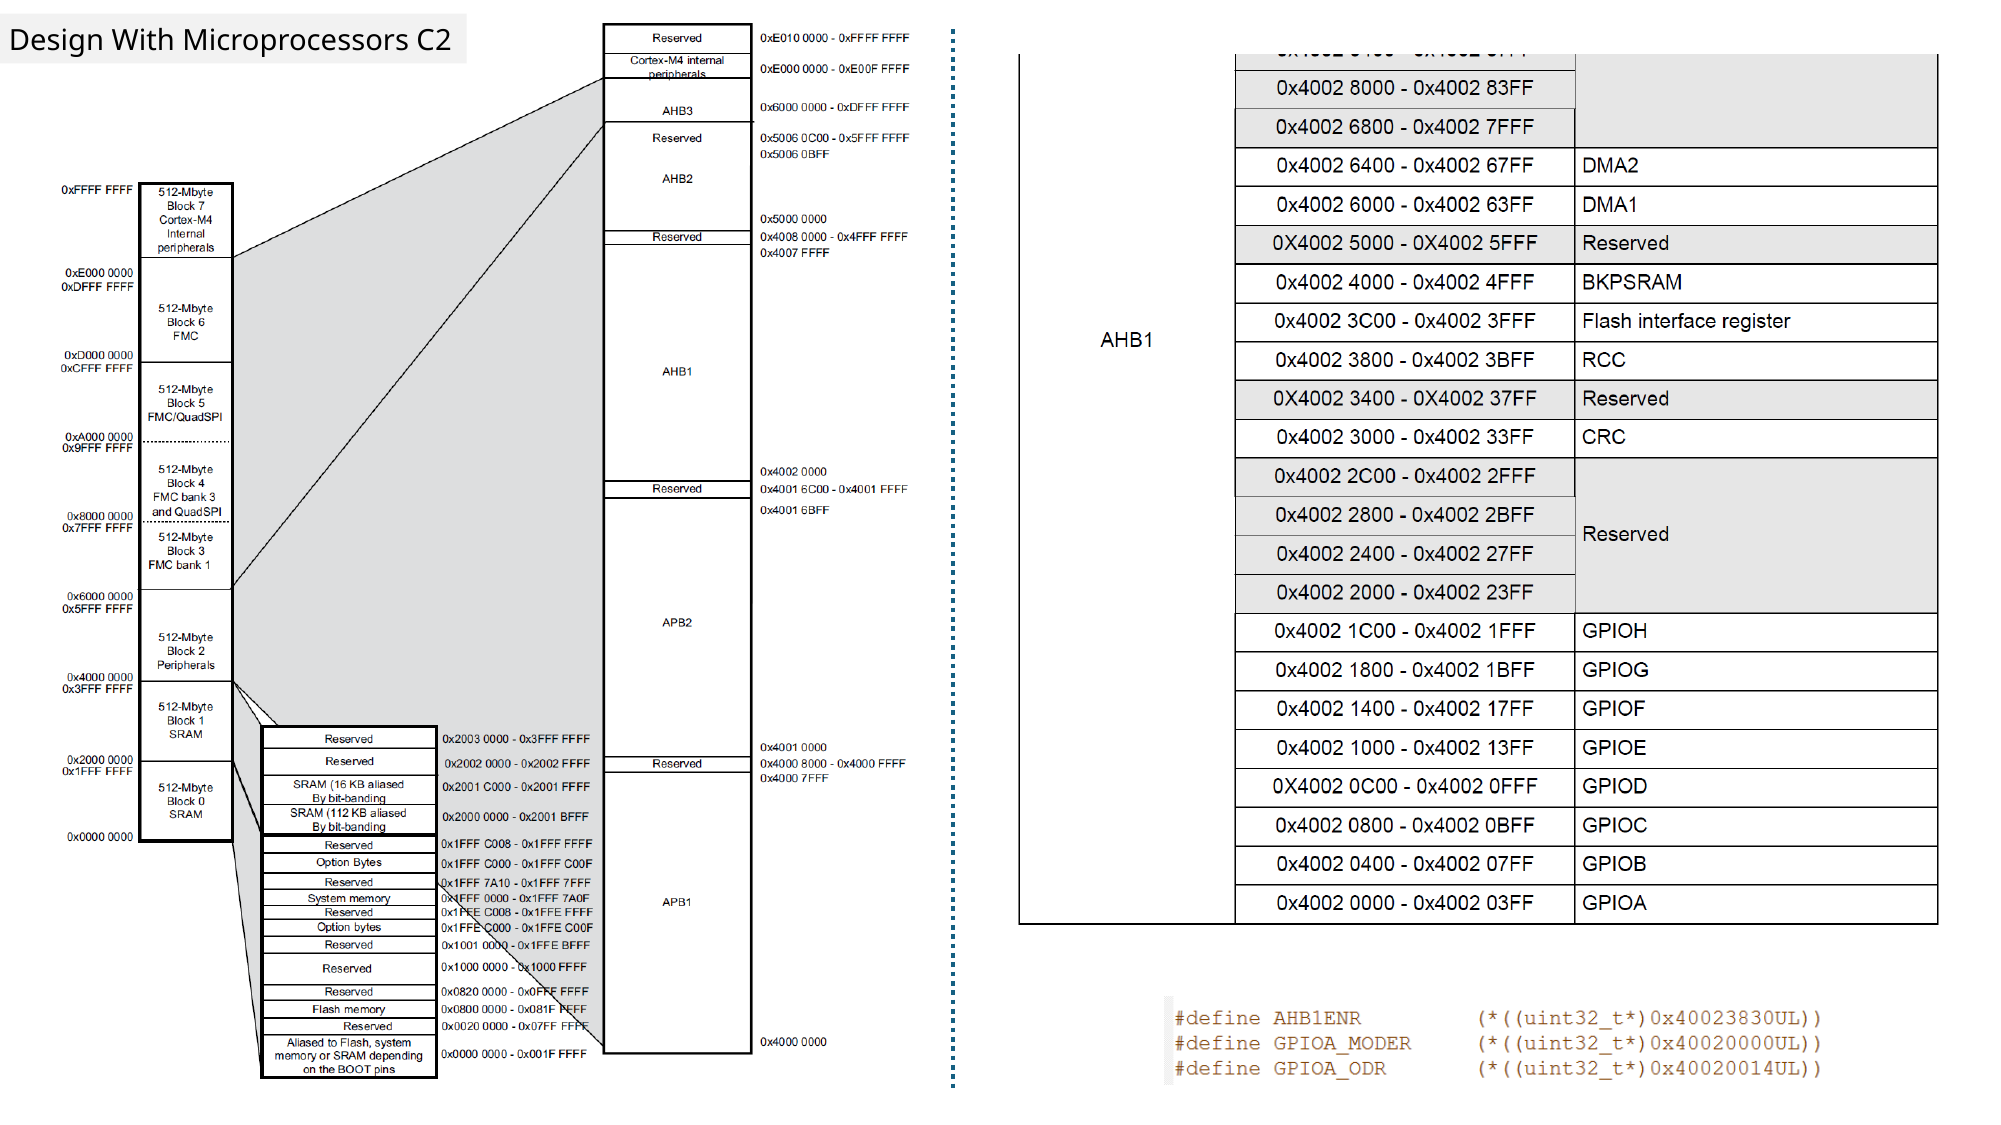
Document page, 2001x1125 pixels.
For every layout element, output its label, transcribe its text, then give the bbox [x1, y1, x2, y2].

picture [1164, 995, 1833, 1086]
picture [999, 53, 1966, 945]
text_box Design With Microprocessors C2 [0, 13, 37, 64]
picture [37, 13, 924, 1093]
